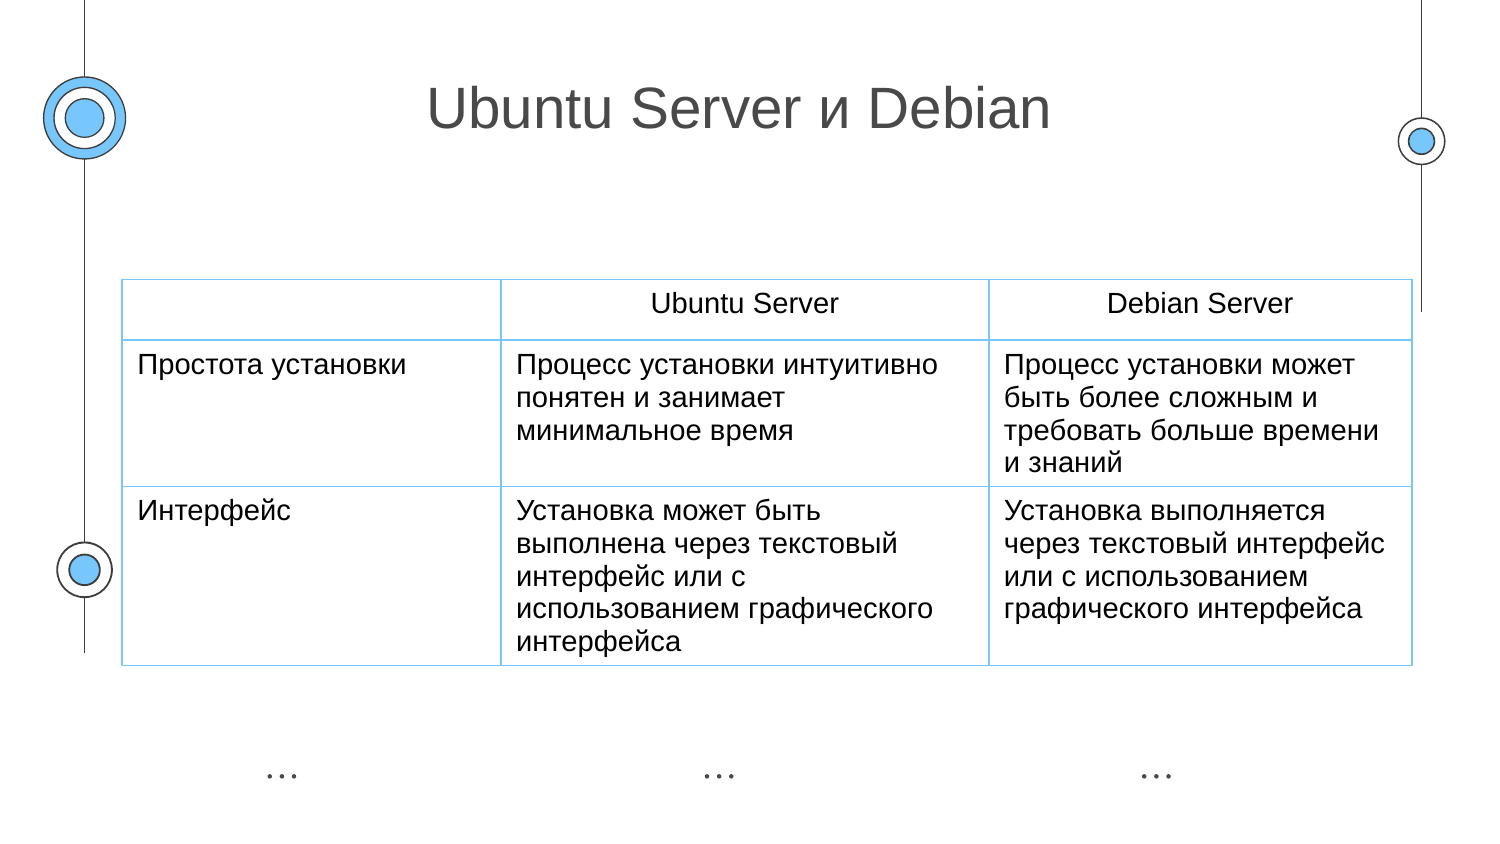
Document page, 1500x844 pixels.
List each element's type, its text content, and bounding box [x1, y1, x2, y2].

table_header Ubuntu Server [502, 280, 988, 339]
title Ubuntu Server и Debian [281, 55, 1197, 153]
table_cell Процесс установки может быть более сложным и требовать больше времени и знаний [990, 341, 1411, 486]
table_cell Установка выполняется через текстовый интерфейс или с использованием графического интерфейса [990, 487, 1411, 665]
table_cell Процесс установки интуитивно понятен и занимает минимальное время [502, 341, 988, 486]
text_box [1141, 773, 1171, 779]
table_cell Простота установки [123, 341, 500, 486]
table_cell Установка может быть выполнена через текстовый интерфейс или с использованием графического интерфейса [502, 487, 988, 665]
table_cell Интерфейс [123, 487, 500, 665]
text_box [267, 773, 297, 779]
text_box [704, 773, 734, 779]
table_header Debian Server [990, 280, 1411, 339]
table_header [123, 280, 500, 339]
